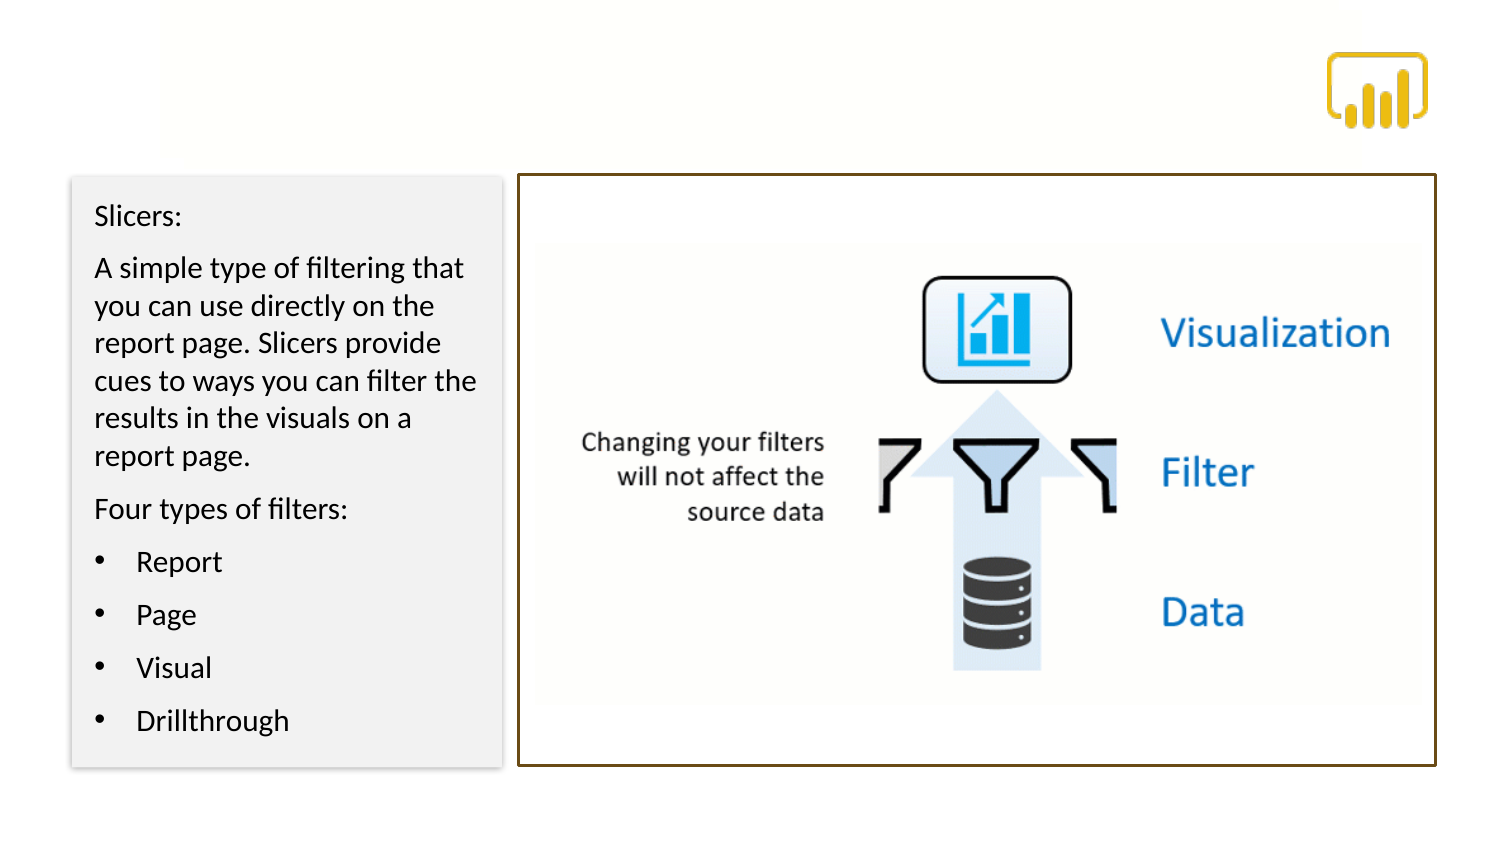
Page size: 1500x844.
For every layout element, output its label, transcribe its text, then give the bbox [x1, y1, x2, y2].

picture [160, 0, 1428, 169]
picture [535, 243, 1422, 705]
text_box [517, 173, 1438, 767]
text_box Slicers: A simple type of filtering that you can use directly on the report page. Slicers provide cues to ways you can filter the results in the visuals on a report page. Four types of filters: Report Page Visual Drillthrough [71, 176, 503, 768]
